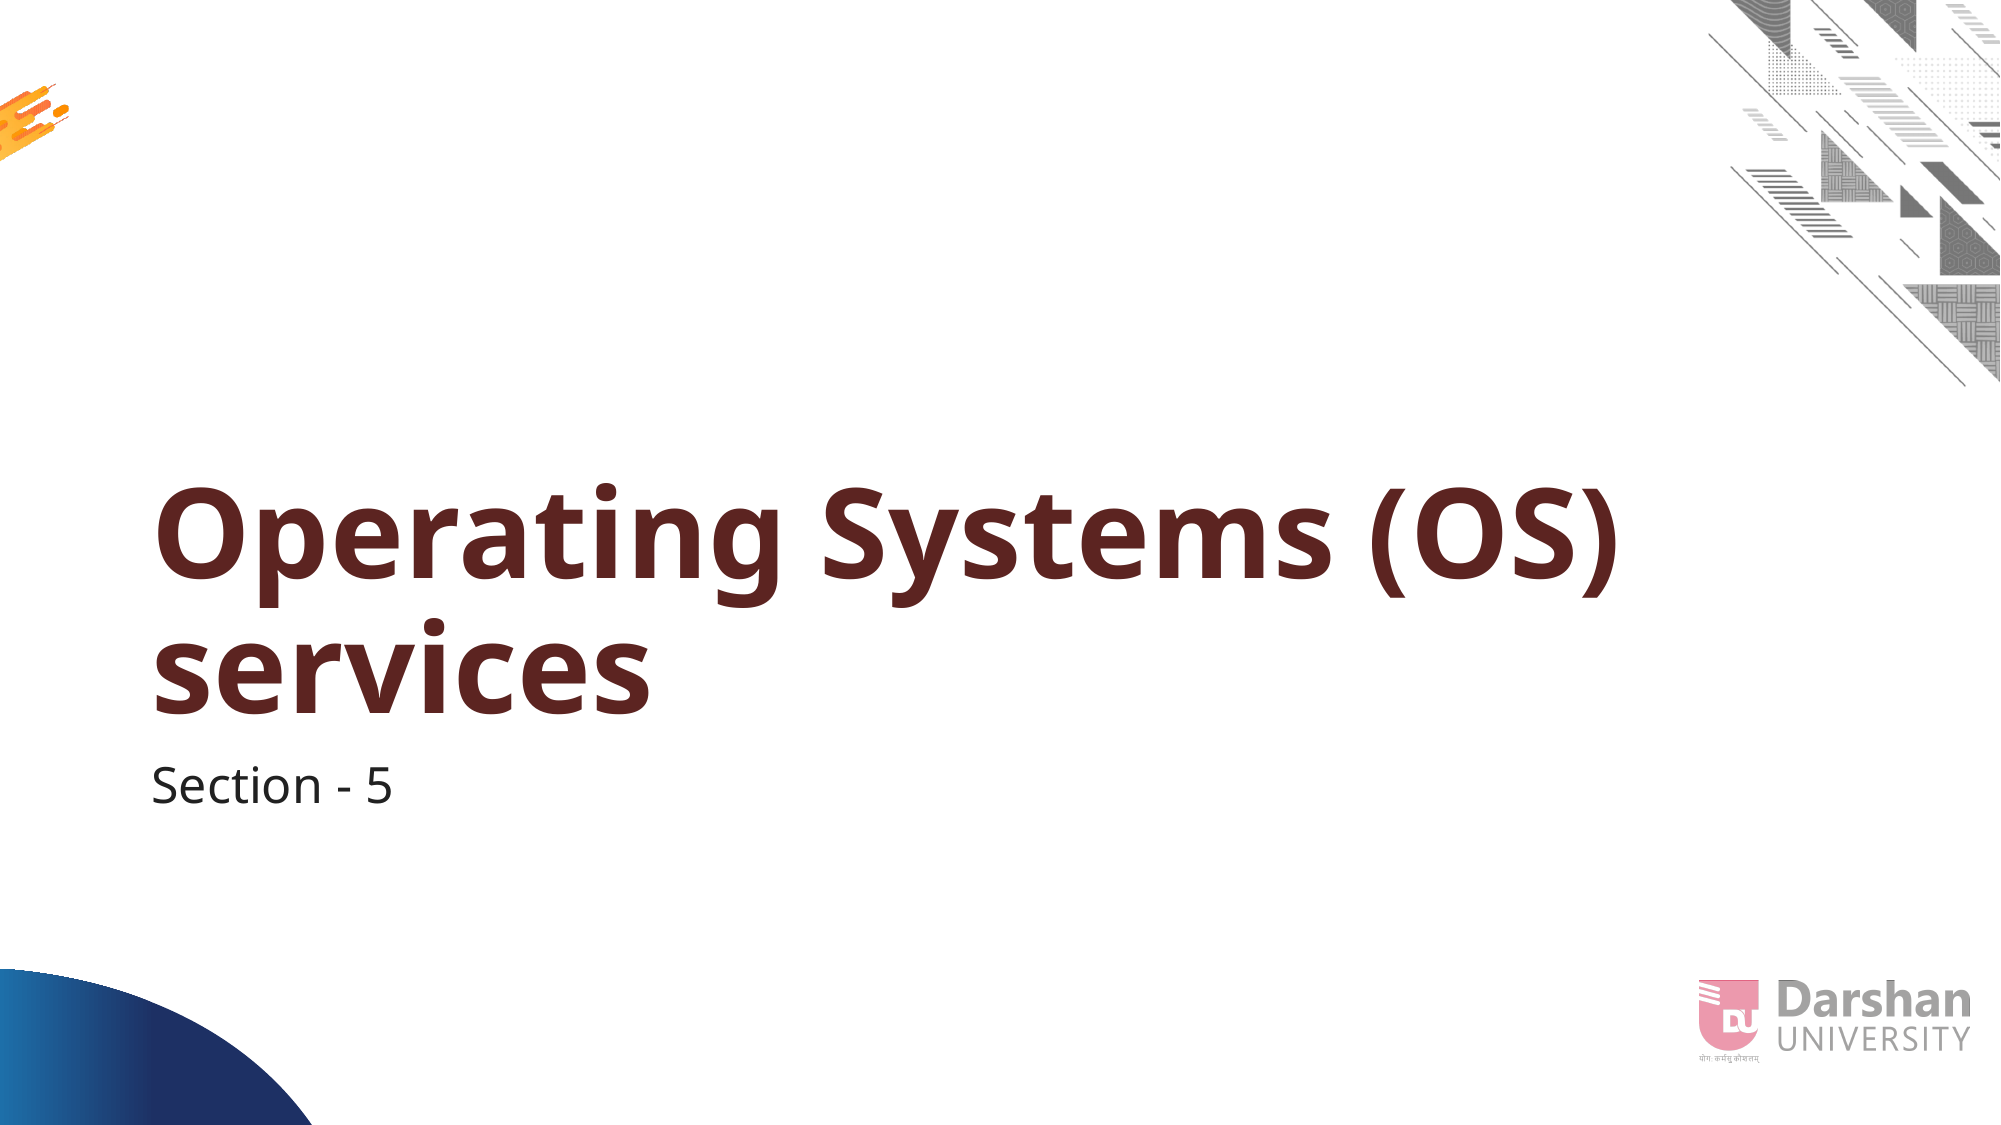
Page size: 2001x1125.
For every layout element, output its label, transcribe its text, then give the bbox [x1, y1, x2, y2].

title Operating Systems (OS) services [136, 280, 1862, 749]
list Section - 5 [136, 752, 1862, 999]
picture [0, 65, 90, 193]
